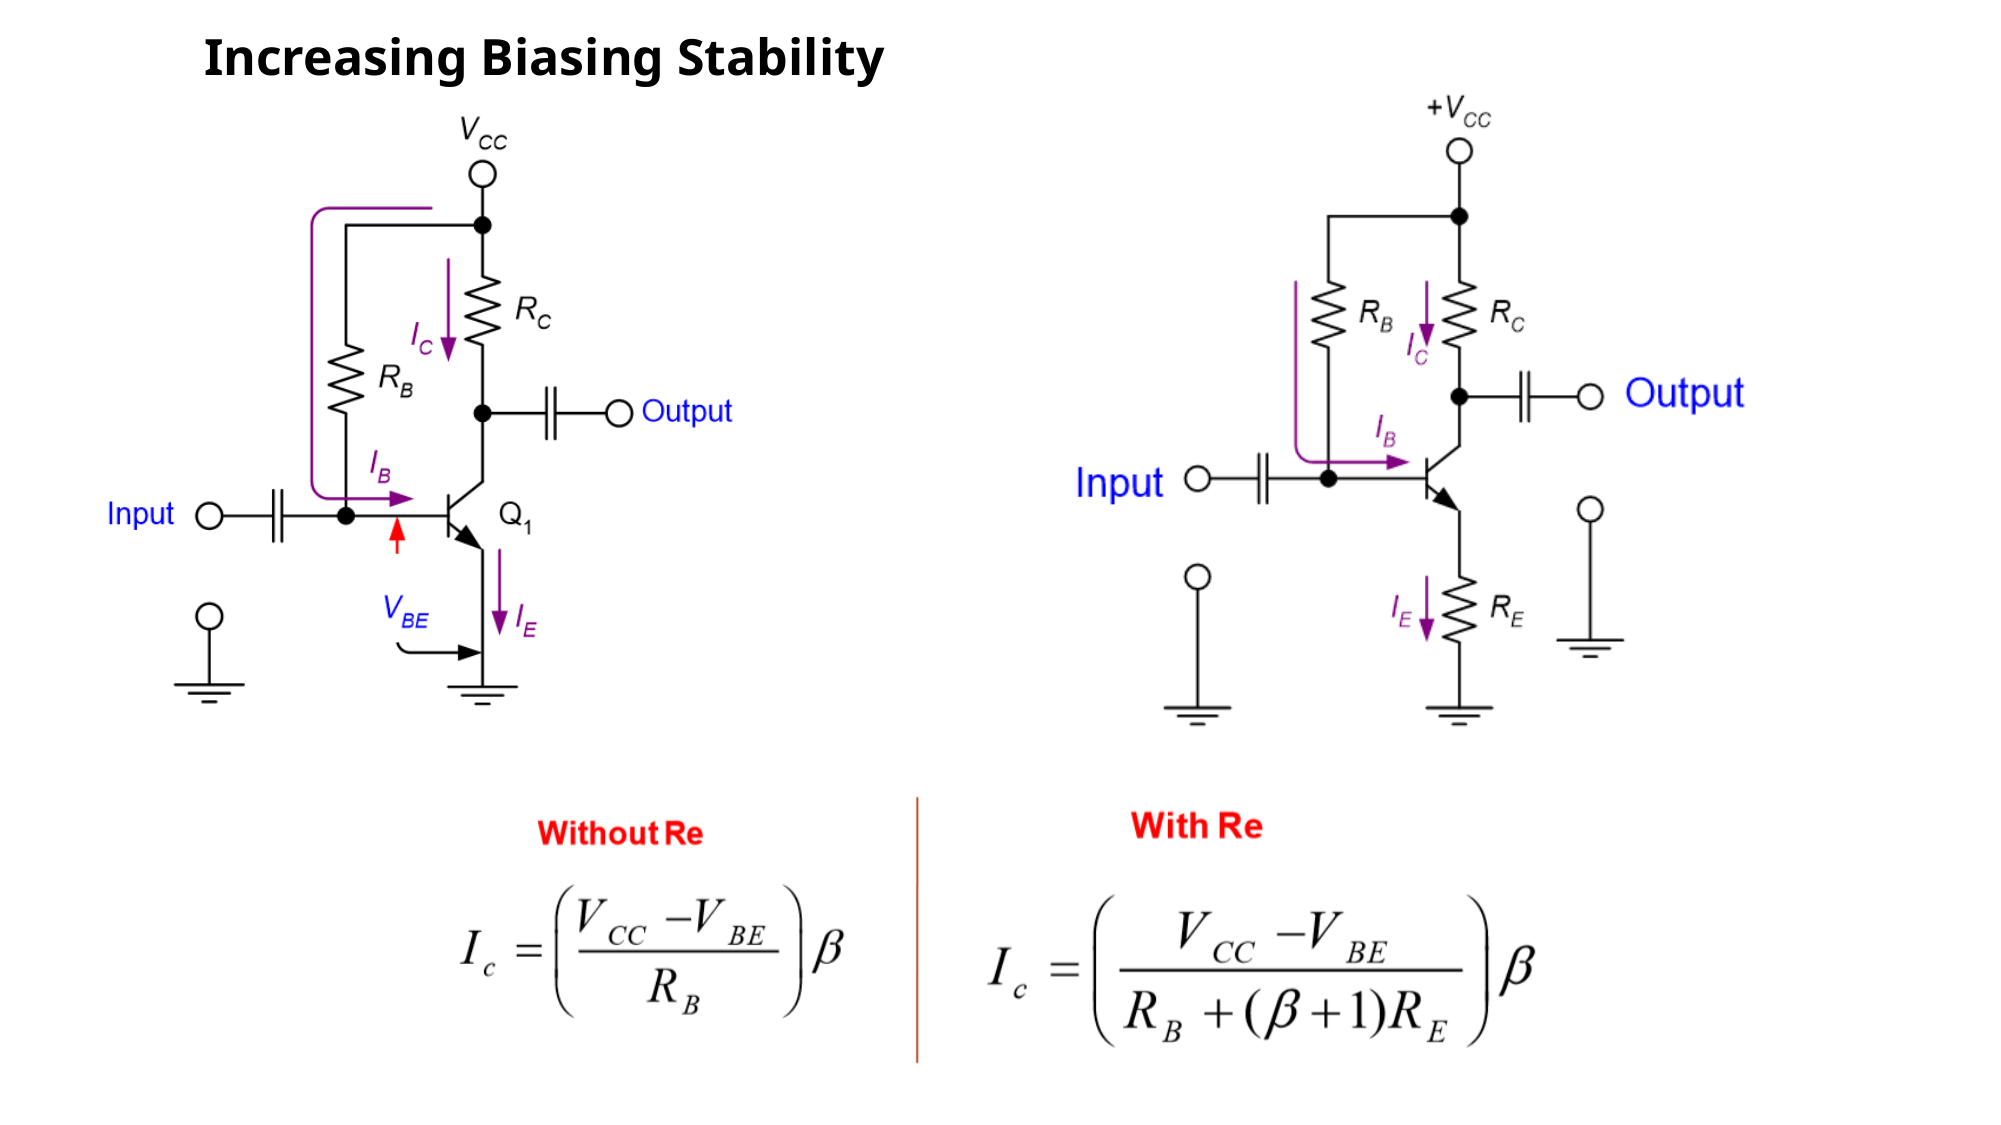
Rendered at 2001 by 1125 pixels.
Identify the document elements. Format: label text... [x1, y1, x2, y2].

picture [102, 104, 760, 722]
picture [404, 81, 1763, 1094]
text_box Increasing Biasing Stability [189, 17, 1131, 93]
